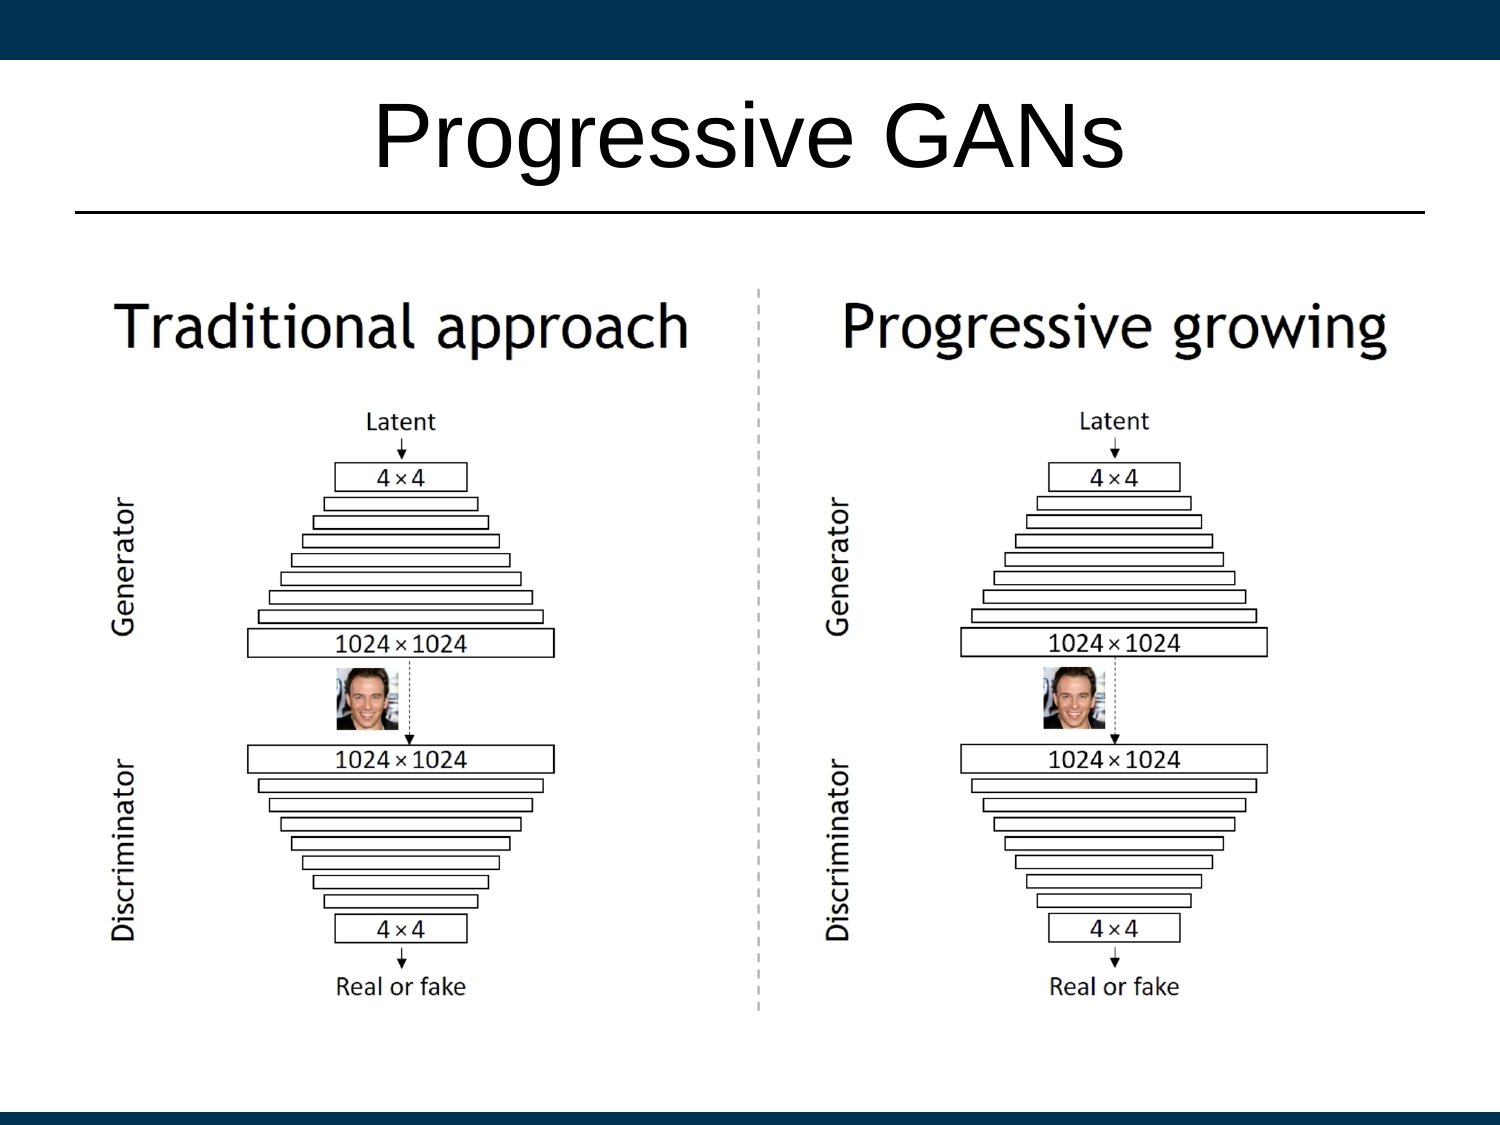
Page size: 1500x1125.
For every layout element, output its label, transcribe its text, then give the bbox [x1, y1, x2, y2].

title Progressive GANs [75, 37, 1425, 225]
picture [87, 279, 1430, 1026]
